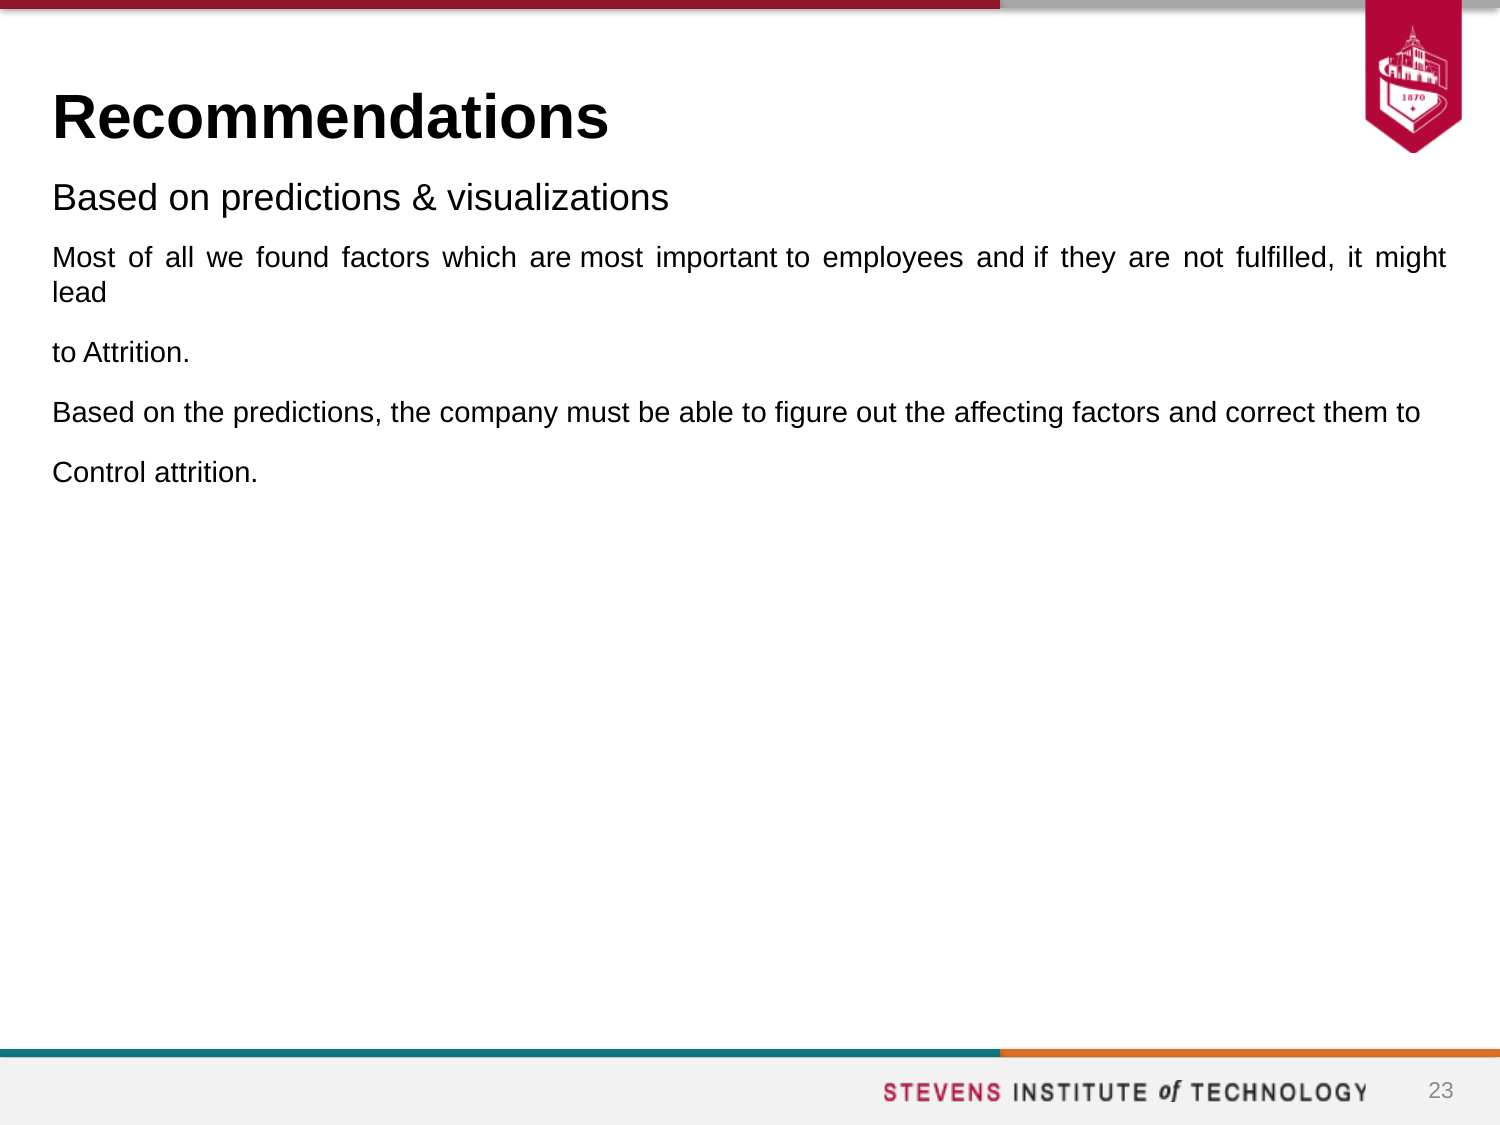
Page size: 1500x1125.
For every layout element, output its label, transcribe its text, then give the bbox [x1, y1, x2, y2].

list Based on predictions & visualizations [37, 165, 1463, 232]
slide_number 23 [1401, 1059, 1481, 1120]
title Recommendations [37, 68, 1236, 157]
list Most of all we found factors which are most important to employees and if they are not fulfilled, it might lead to Attrition. Based on the predictions, the company must be able to figure out the affecting factors and correct them to Control attrition. [37, 232, 1463, 1000]
